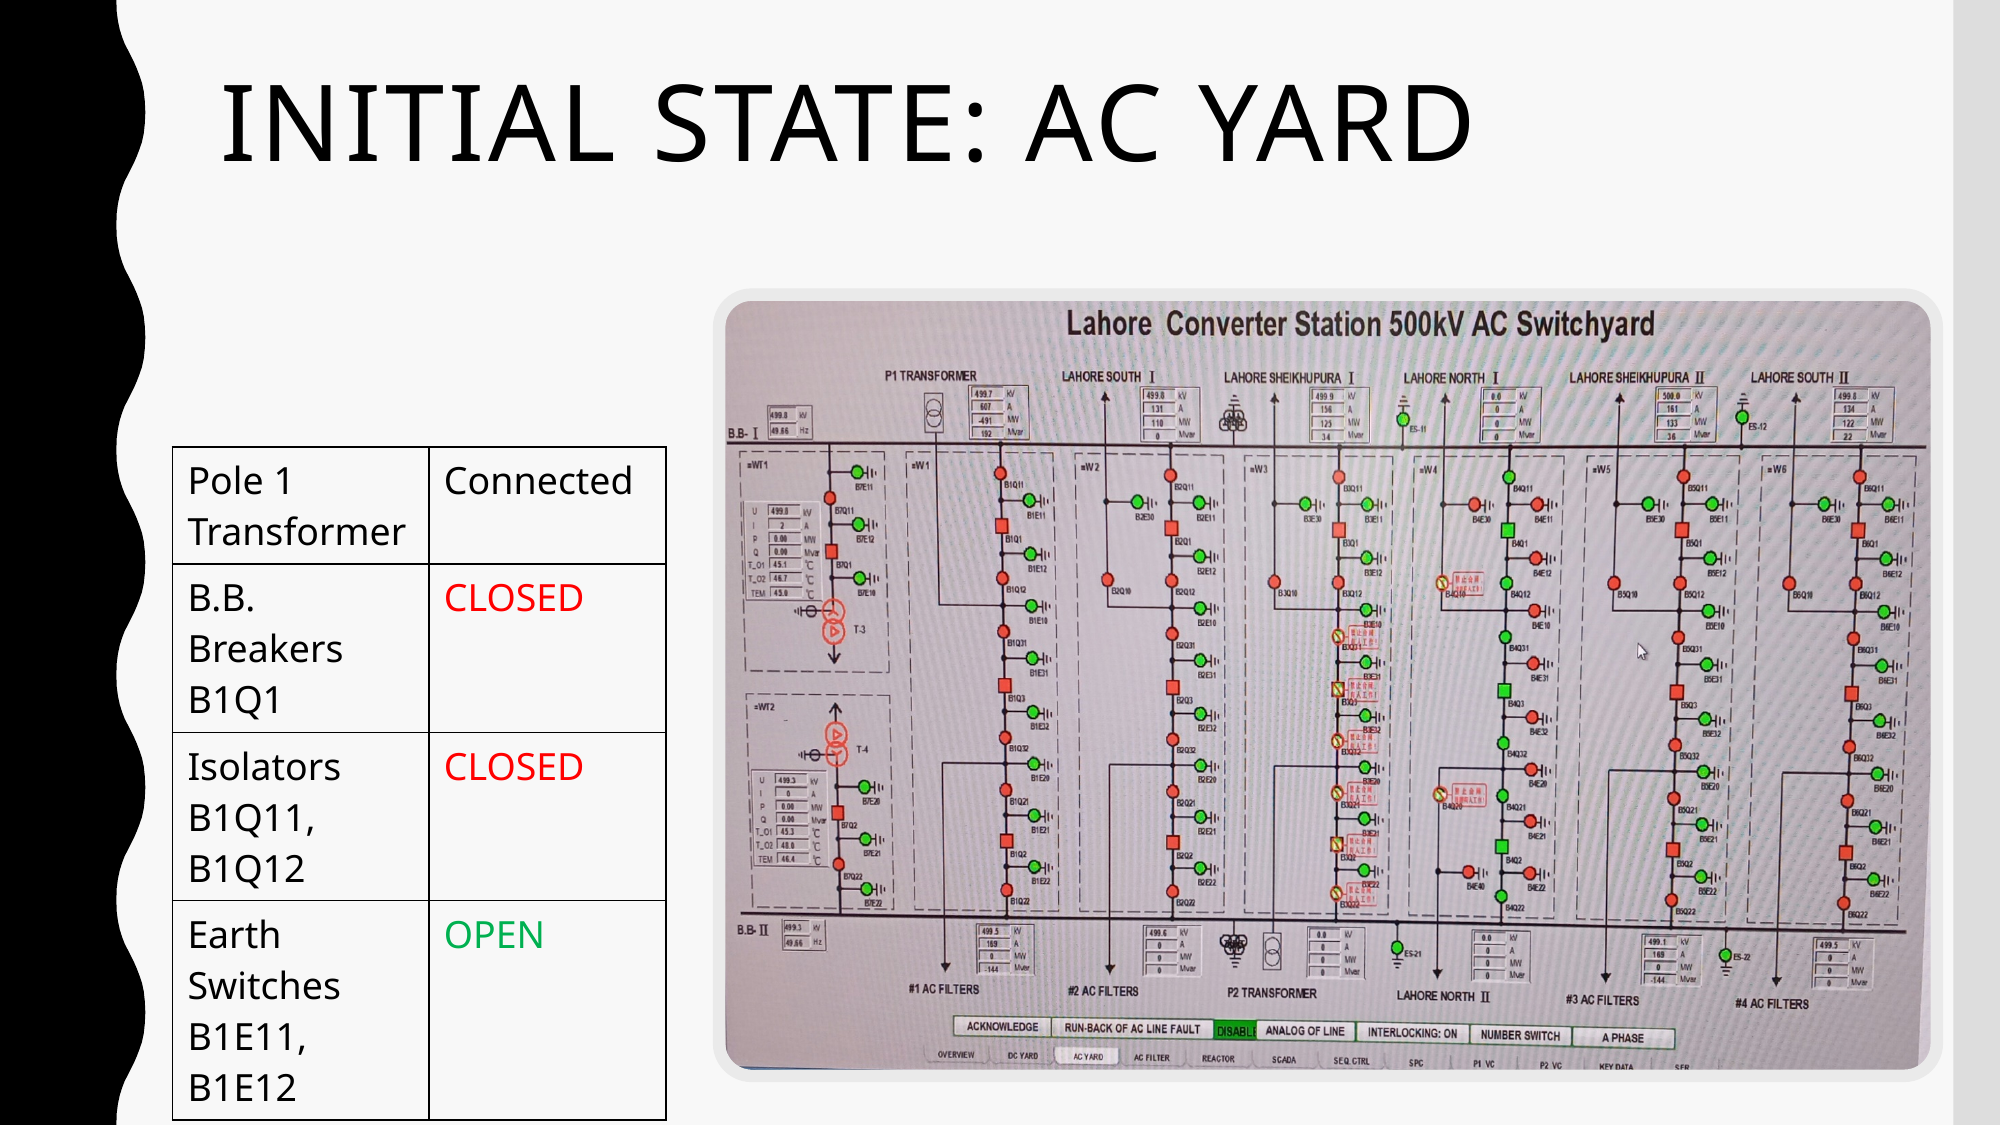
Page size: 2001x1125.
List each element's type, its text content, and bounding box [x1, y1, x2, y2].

table_header Connected [430, 448, 665, 563]
table_cell CLOSED [430, 565, 665, 732]
table_cell Isolators B1Q11, B1Q12 [173, 733, 428, 900]
table_cell B.B. Breakers B1Q1 [173, 565, 428, 732]
table_cell Earth Switches B1E11, B1E12 [173, 901, 428, 1119]
table_cell CLOSED [430, 733, 665, 900]
title Initial State: AC Yard [205, 62, 1875, 308]
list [719, 294, 1937, 1076]
table_header Pole 1 Transformer [173, 448, 428, 563]
table_cell OPEN [430, 901, 665, 1119]
